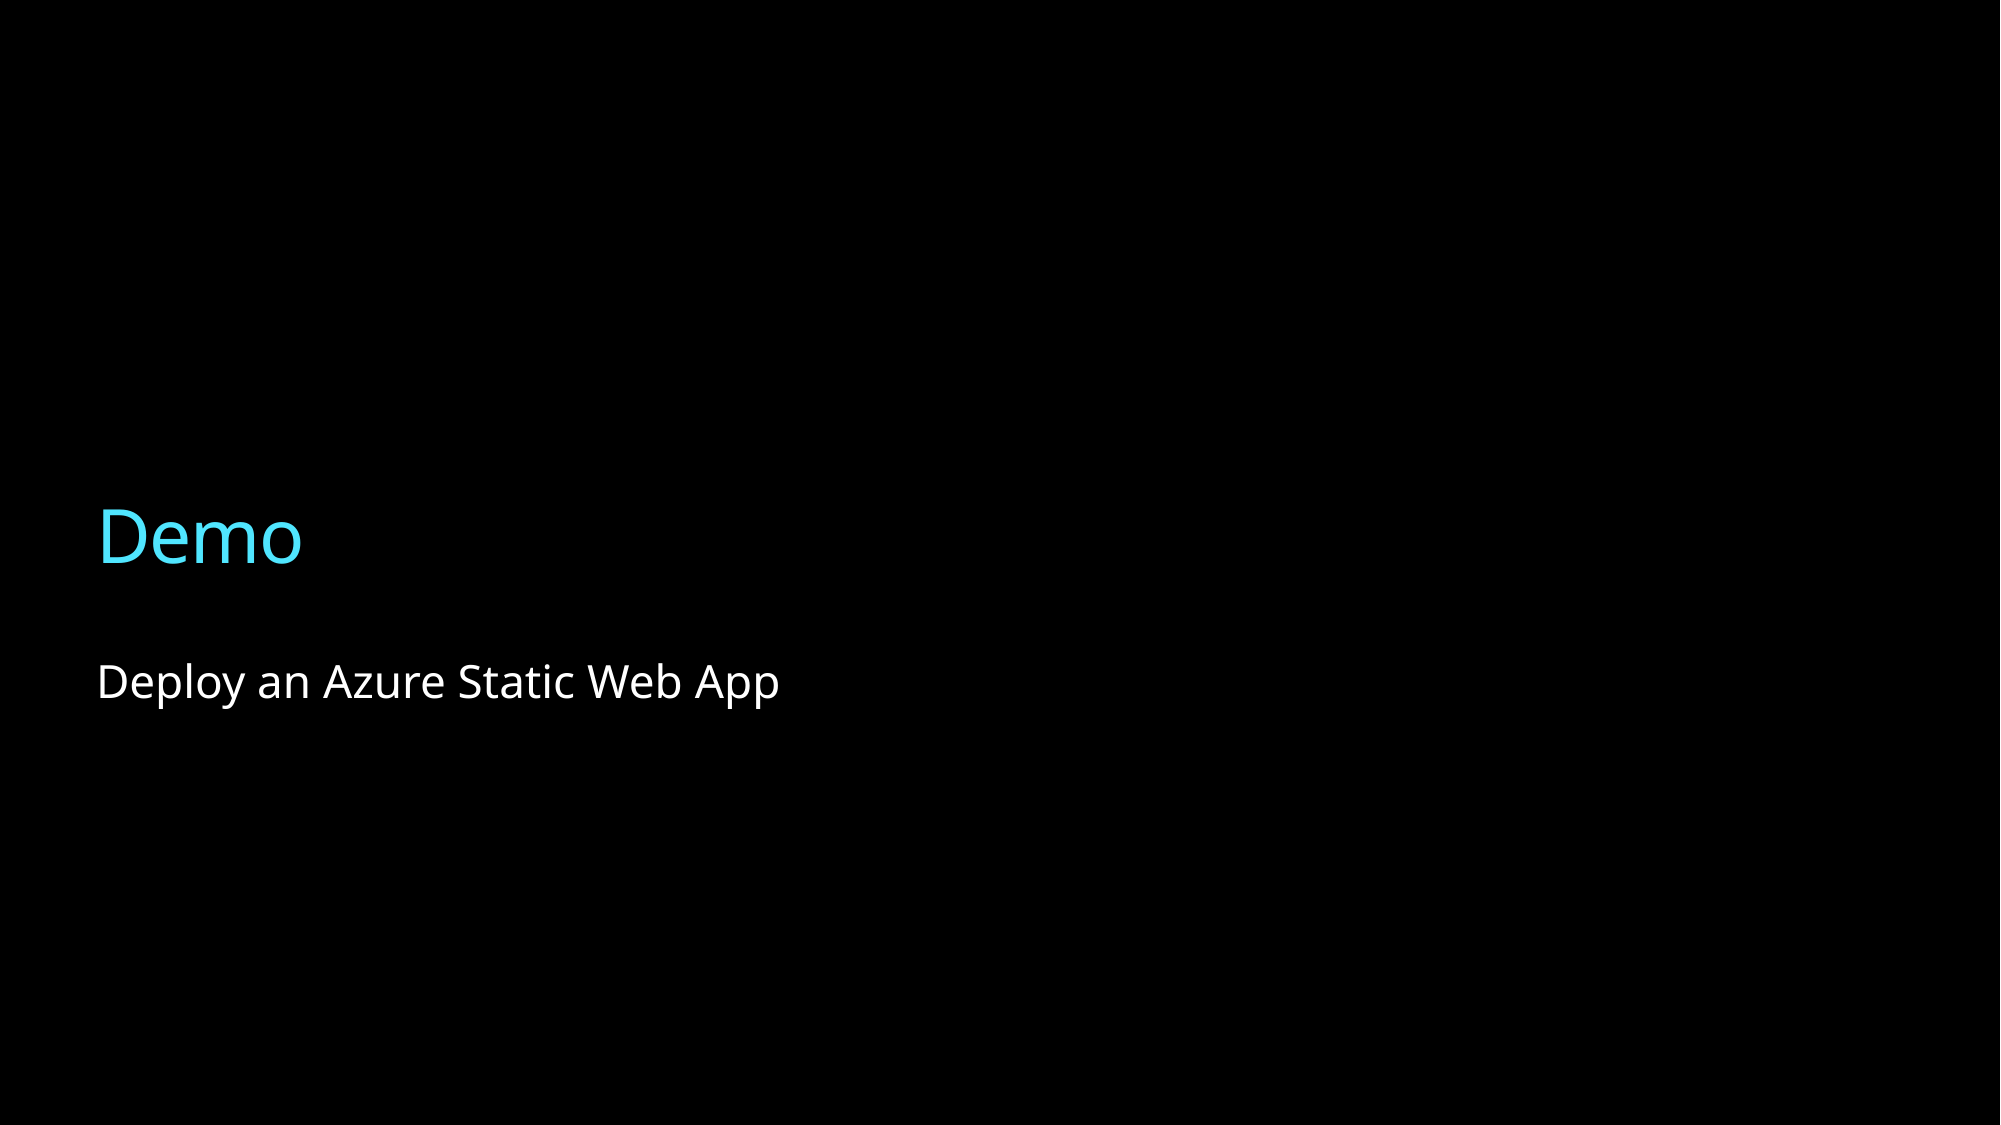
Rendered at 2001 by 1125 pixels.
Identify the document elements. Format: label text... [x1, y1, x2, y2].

list Deploy an Azure Static Web App [96, 652, 1596, 1125]
title Demo [96, 497, 1596, 580]
